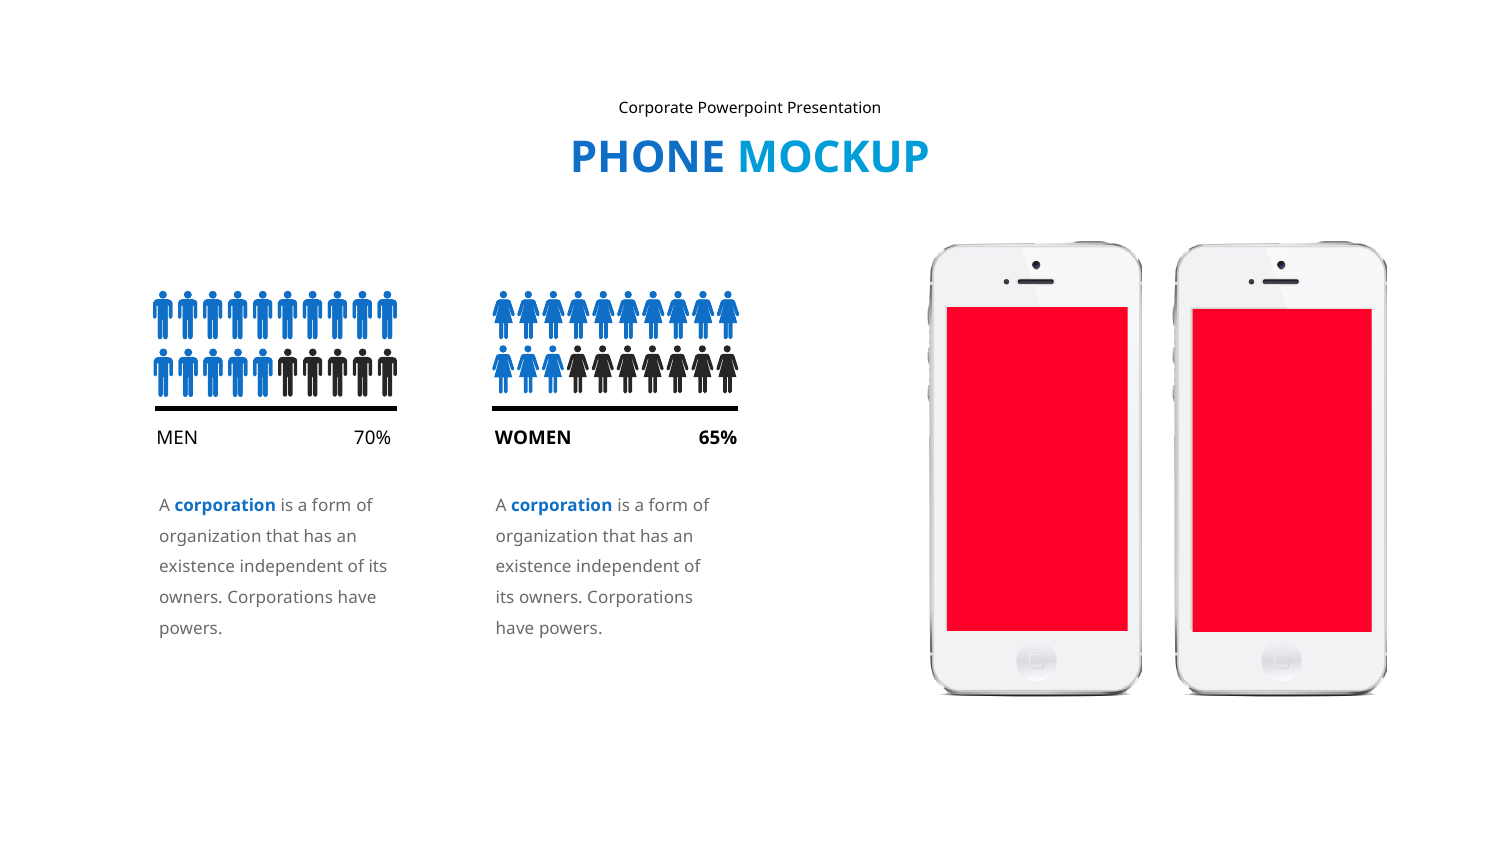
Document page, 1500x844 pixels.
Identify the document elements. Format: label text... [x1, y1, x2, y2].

text_box 70% [329, 418, 406, 457]
text_box 65% [631, 418, 753, 457]
text_box A corporation is a form of organization that has an existence independent of its owners. Corporations have powers. [480, 476, 737, 646]
text_box A corporation is a form of organization that has an existence independent of its owners. Corporations have powers. [144, 476, 406, 646]
text_box WOMEN [480, 418, 601, 457]
text_box Corporate Powerpoint Presentation [476, 90, 1024, 125]
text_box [153, 290, 397, 409]
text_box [492, 290, 740, 409]
text_box PHONE MOCKUP [500, 125, 1000, 189]
text_box MEN [141, 418, 218, 457]
picture [1172, 241, 1387, 697]
picture [927, 241, 1142, 697]
